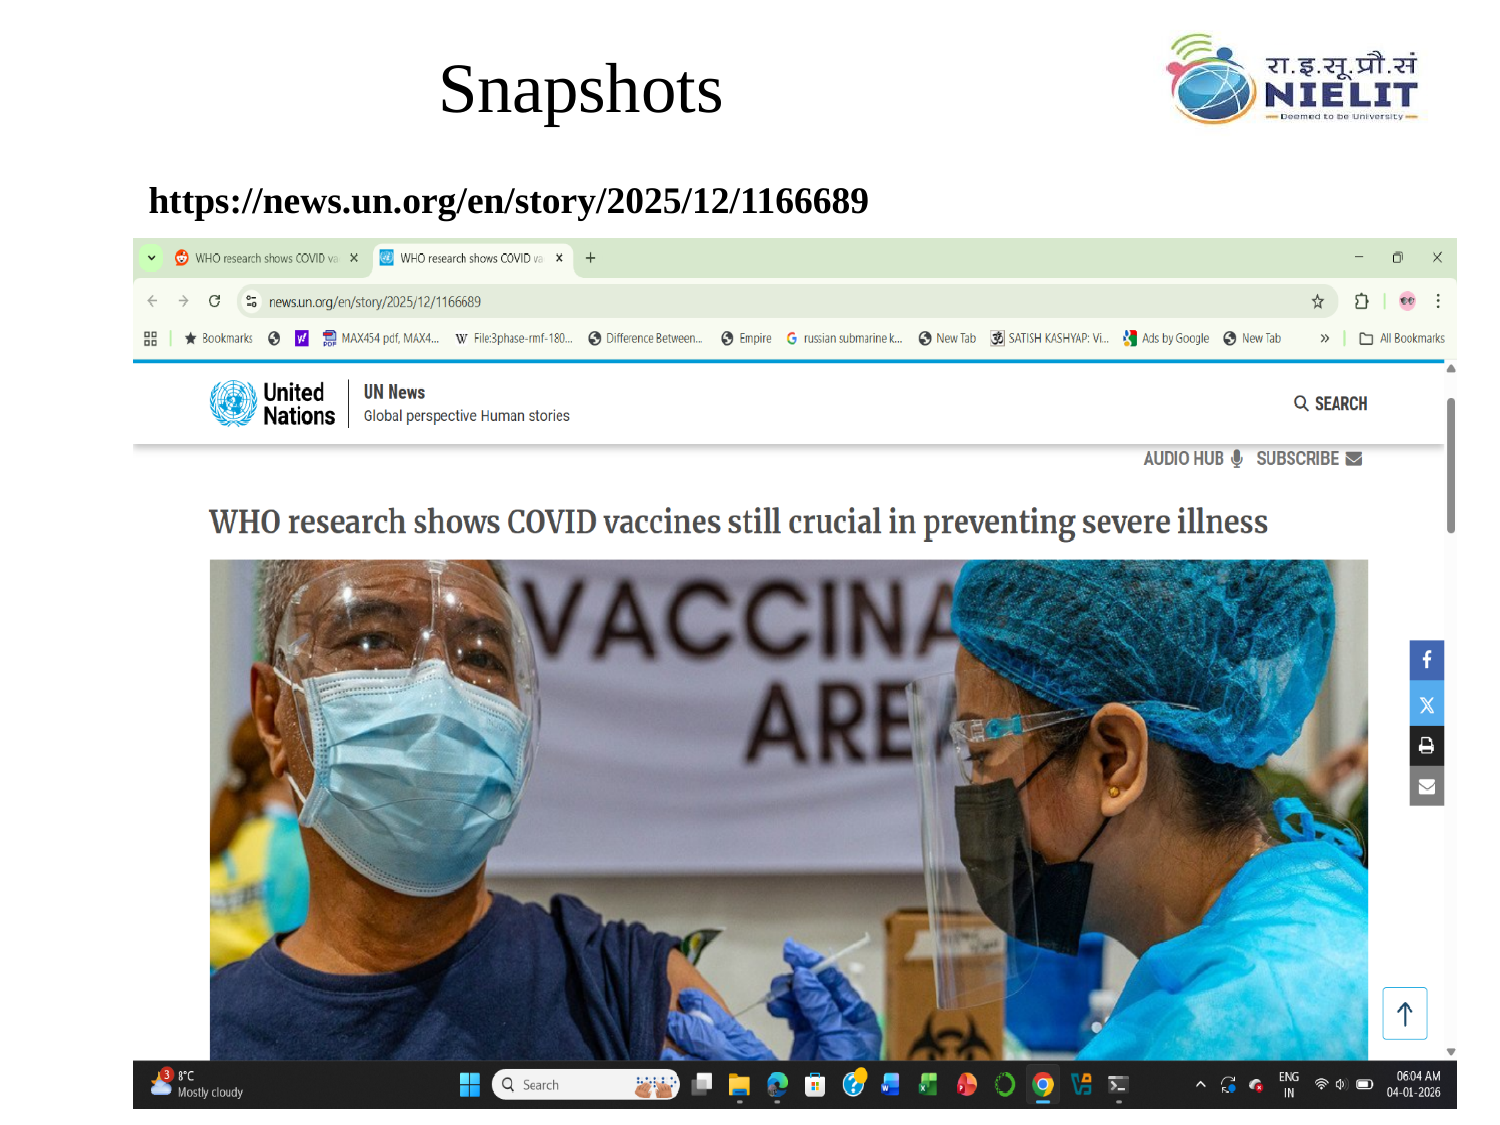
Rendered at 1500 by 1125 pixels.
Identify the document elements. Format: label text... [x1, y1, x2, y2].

picture [133, 238, 1457, 1109]
text_box https://news.un.org/en/story/2025/12/1166689 [133, 162, 918, 229]
picture [1153, 16, 1440, 139]
title Snapshots [351, 0, 809, 162]
